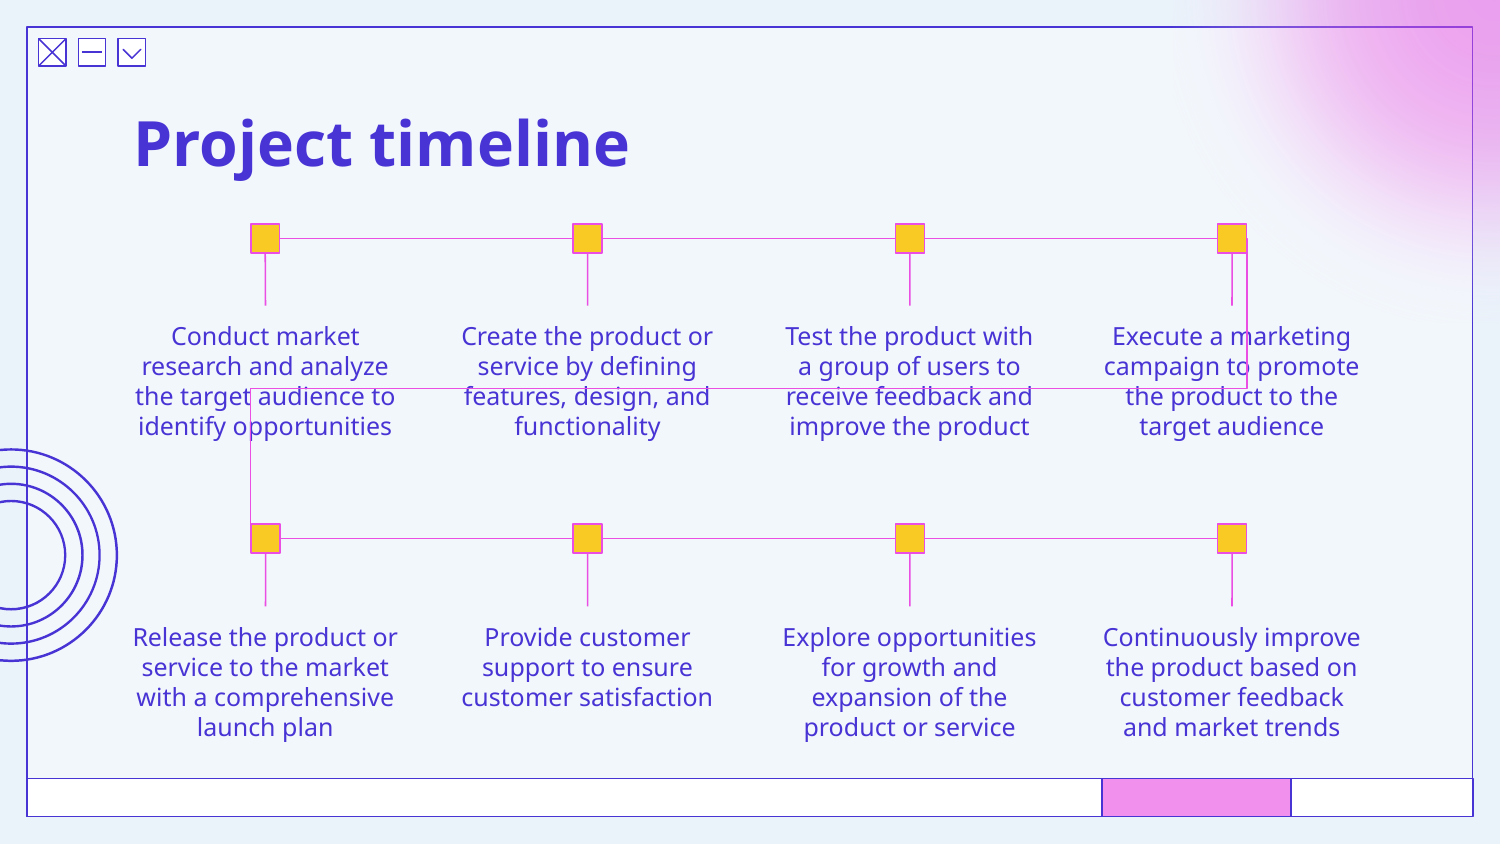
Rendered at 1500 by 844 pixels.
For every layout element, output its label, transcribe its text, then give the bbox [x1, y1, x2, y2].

text_box [895, 548, 925, 554]
text_box [573, 548, 603, 554]
text_box [895, 224, 925, 237]
text_box Release the product or service to the market with a comprehensive launch plan [116, 606, 415, 756]
text_box [250, 224, 280, 238]
picture [1173, 0, 1500, 327]
text_box [1217, 547, 1247, 554]
text_box [251, 547, 280, 554]
text_box [1217, 224, 1247, 238]
text_box Provide customer support to ensure customer satisfaction [439, 606, 737, 756]
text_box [250, 238, 1247, 539]
text_box Execute a marketing campaign to promote the product to the target audience [1252, 305, 1381, 455]
title Project timeline [118, 88, 1382, 183]
text_box [573, 224, 603, 237]
text_box Conduct market research and analyze the target audience to identify opportunities [116, 305, 245, 455]
text_box Continuously improve the product based on customer feedback and market trends [1083, 606, 1381, 756]
text_box Explore opportunities for growth and expansion of the product or service [761, 606, 1059, 756]
